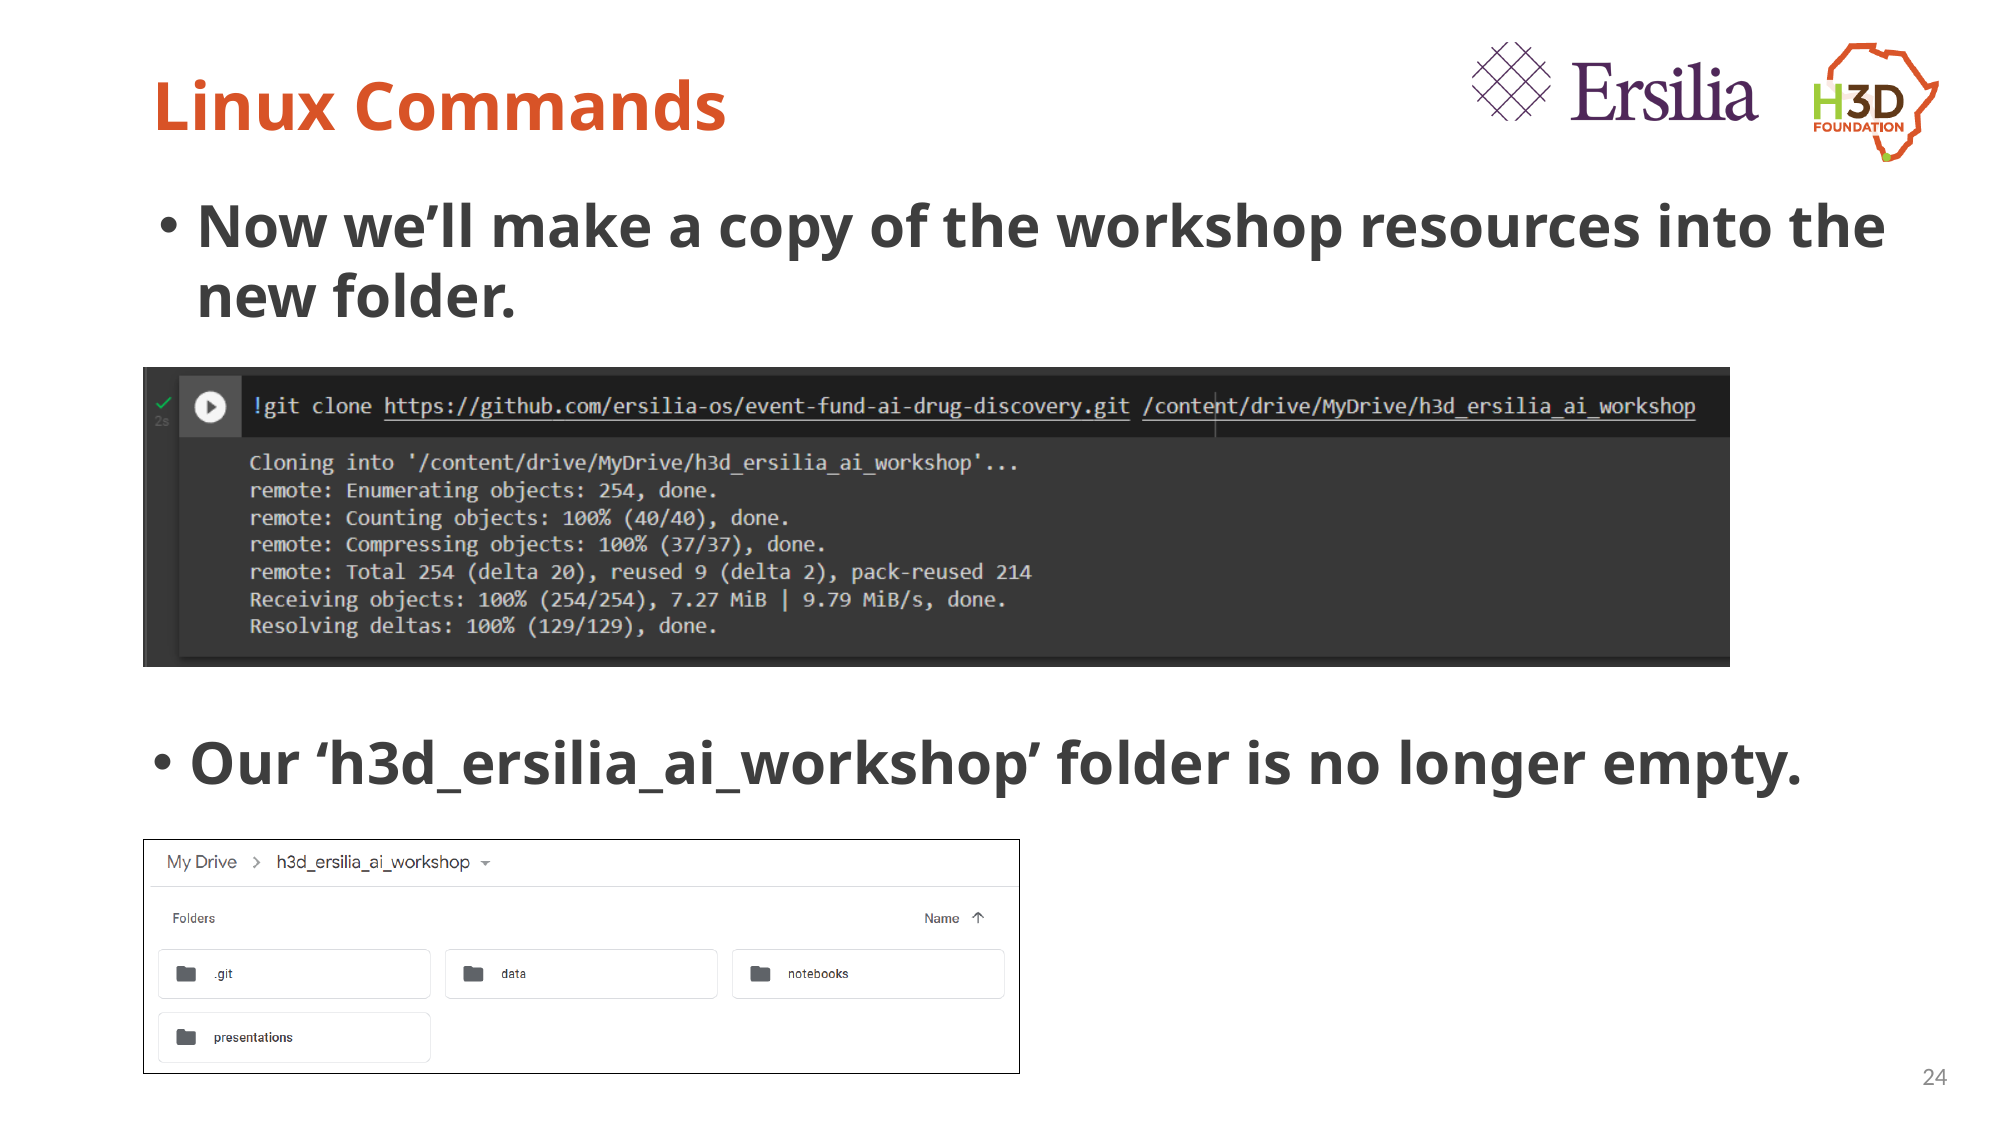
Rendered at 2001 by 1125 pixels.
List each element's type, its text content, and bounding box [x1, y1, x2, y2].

list Now we’ll make a copy of the workshop resources into the new folder. [143, 181, 1931, 368]
picture [1472, 42, 1759, 121]
text_box Our ‘h3d_ersilia_ai_workshop’ folder is no longer empty. [137, 719, 1925, 852]
title Linux Commands [137, 59, 1258, 159]
picture [143, 367, 1730, 667]
picture [143, 839, 1020, 1074]
slide_number 24 [1890, 1045, 1963, 1106]
